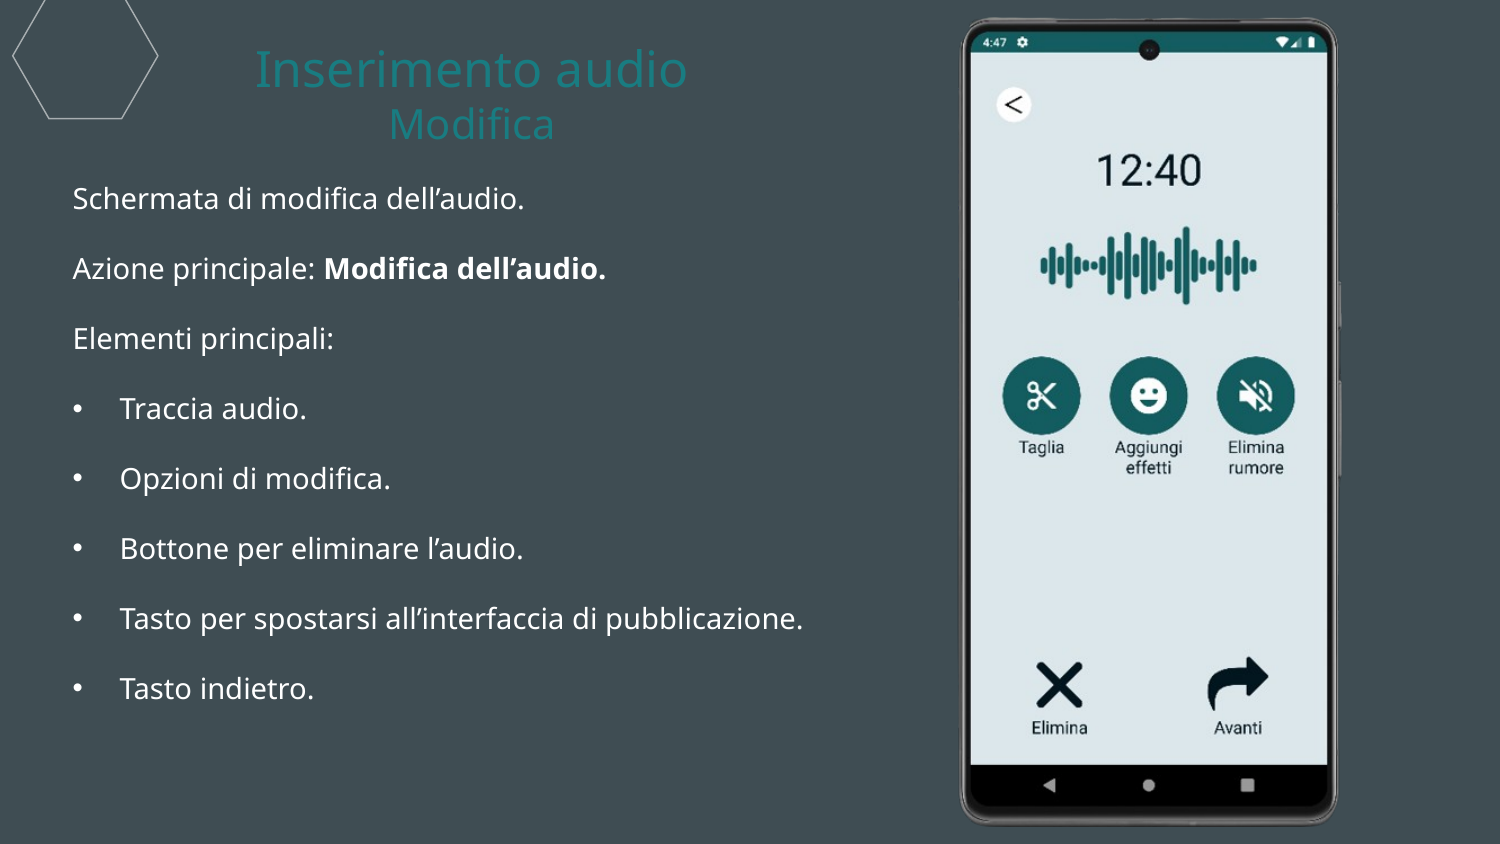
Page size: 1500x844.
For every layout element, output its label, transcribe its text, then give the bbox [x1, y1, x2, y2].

picture [954, 17, 1345, 827]
text_box [11, 0, 159, 120]
subtitle Schermata di modifica dell’audio. Azione principale: Modifica dell’audio. Elementi principali: Traccia audio. Opzioni di modifica. Bottone per eliminare l’audio. Tasto per spostarsi all’interfaccia di pubblicazione. Tasto indietro. [57, 165, 887, 675]
title Inserimento audio Modifica [203, 39, 741, 163]
